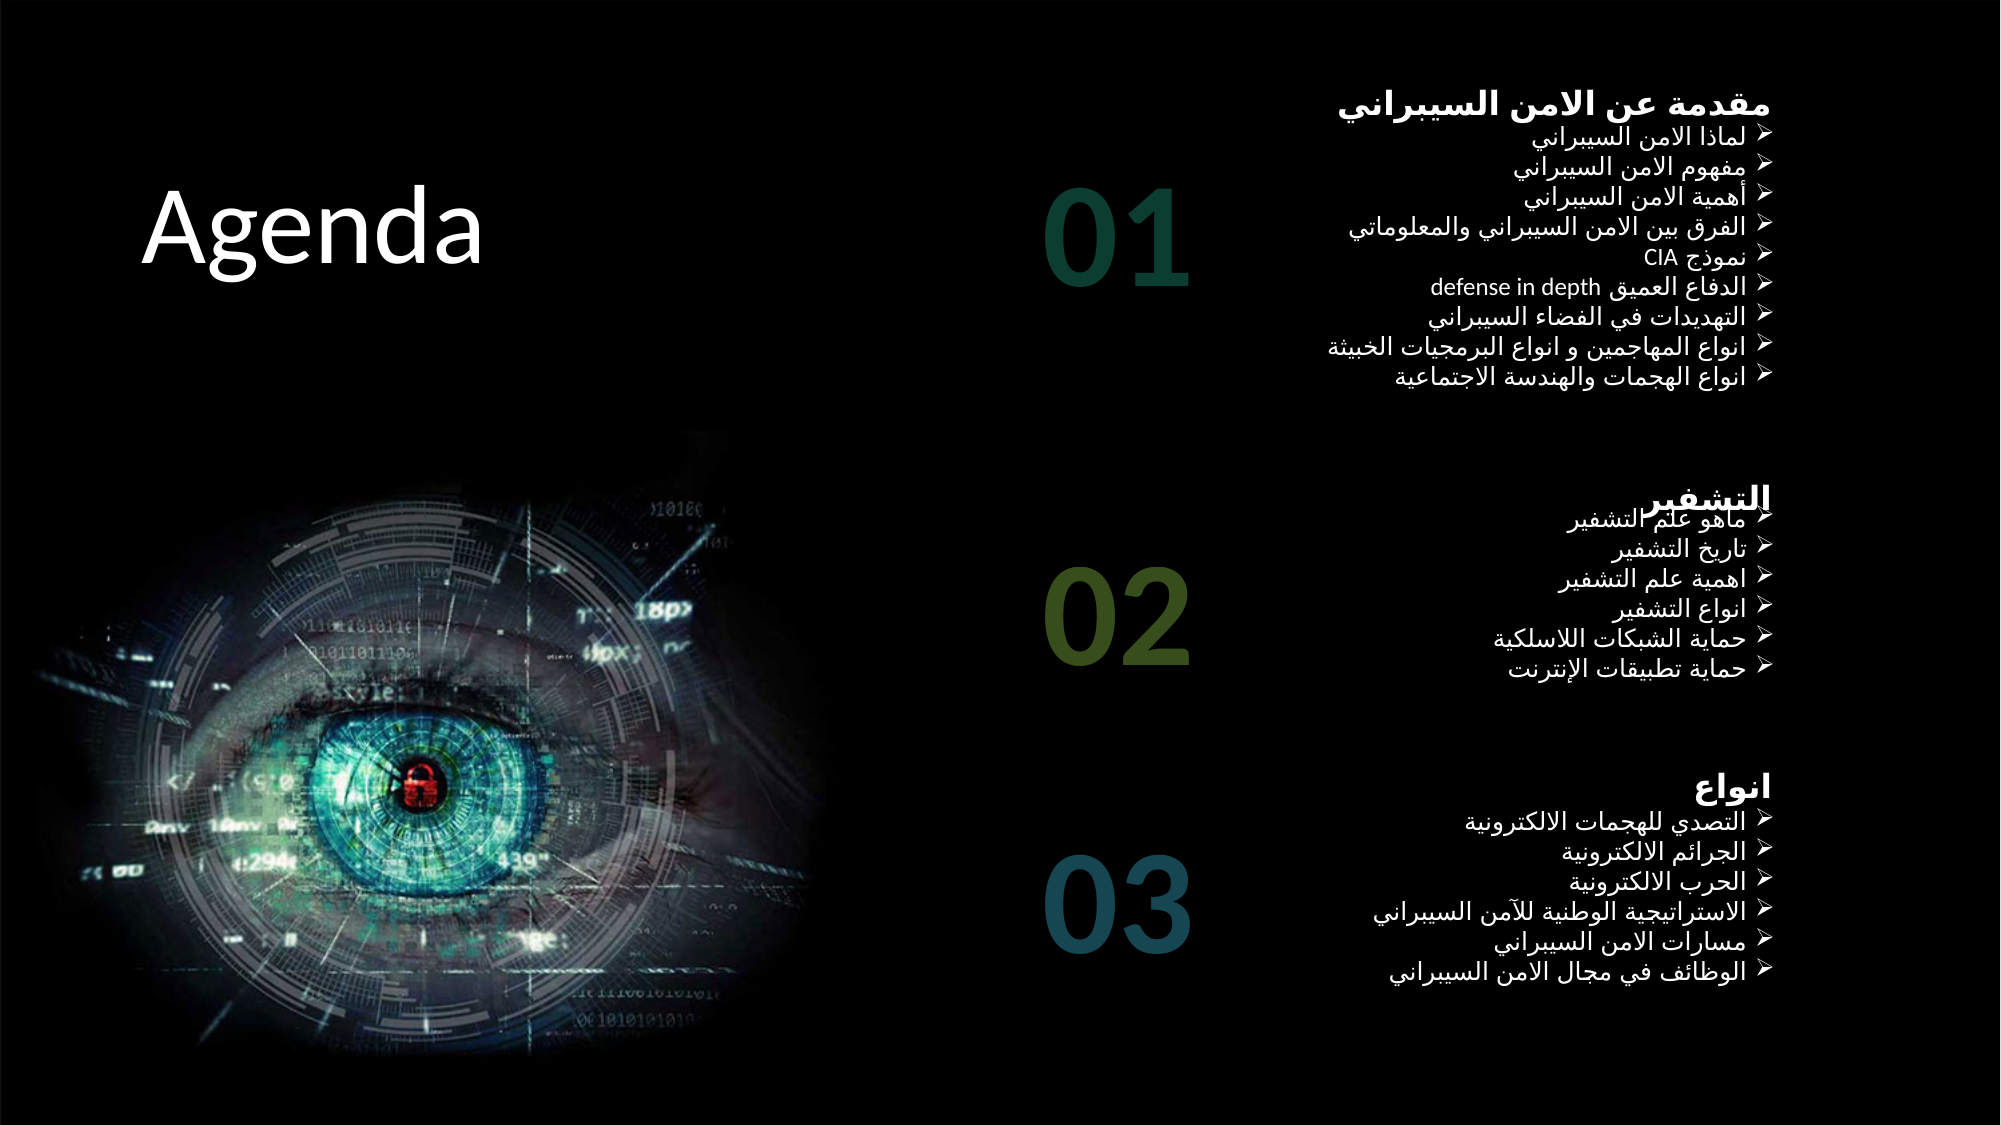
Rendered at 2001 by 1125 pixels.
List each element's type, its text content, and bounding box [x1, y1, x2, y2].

picture [0, 0, 2001, 1125]
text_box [999, 470, 1790, 722]
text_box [999, 757, 1790, 994]
text_box Agenda [127, 143, 574, 294]
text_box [999, 74, 1790, 445]
